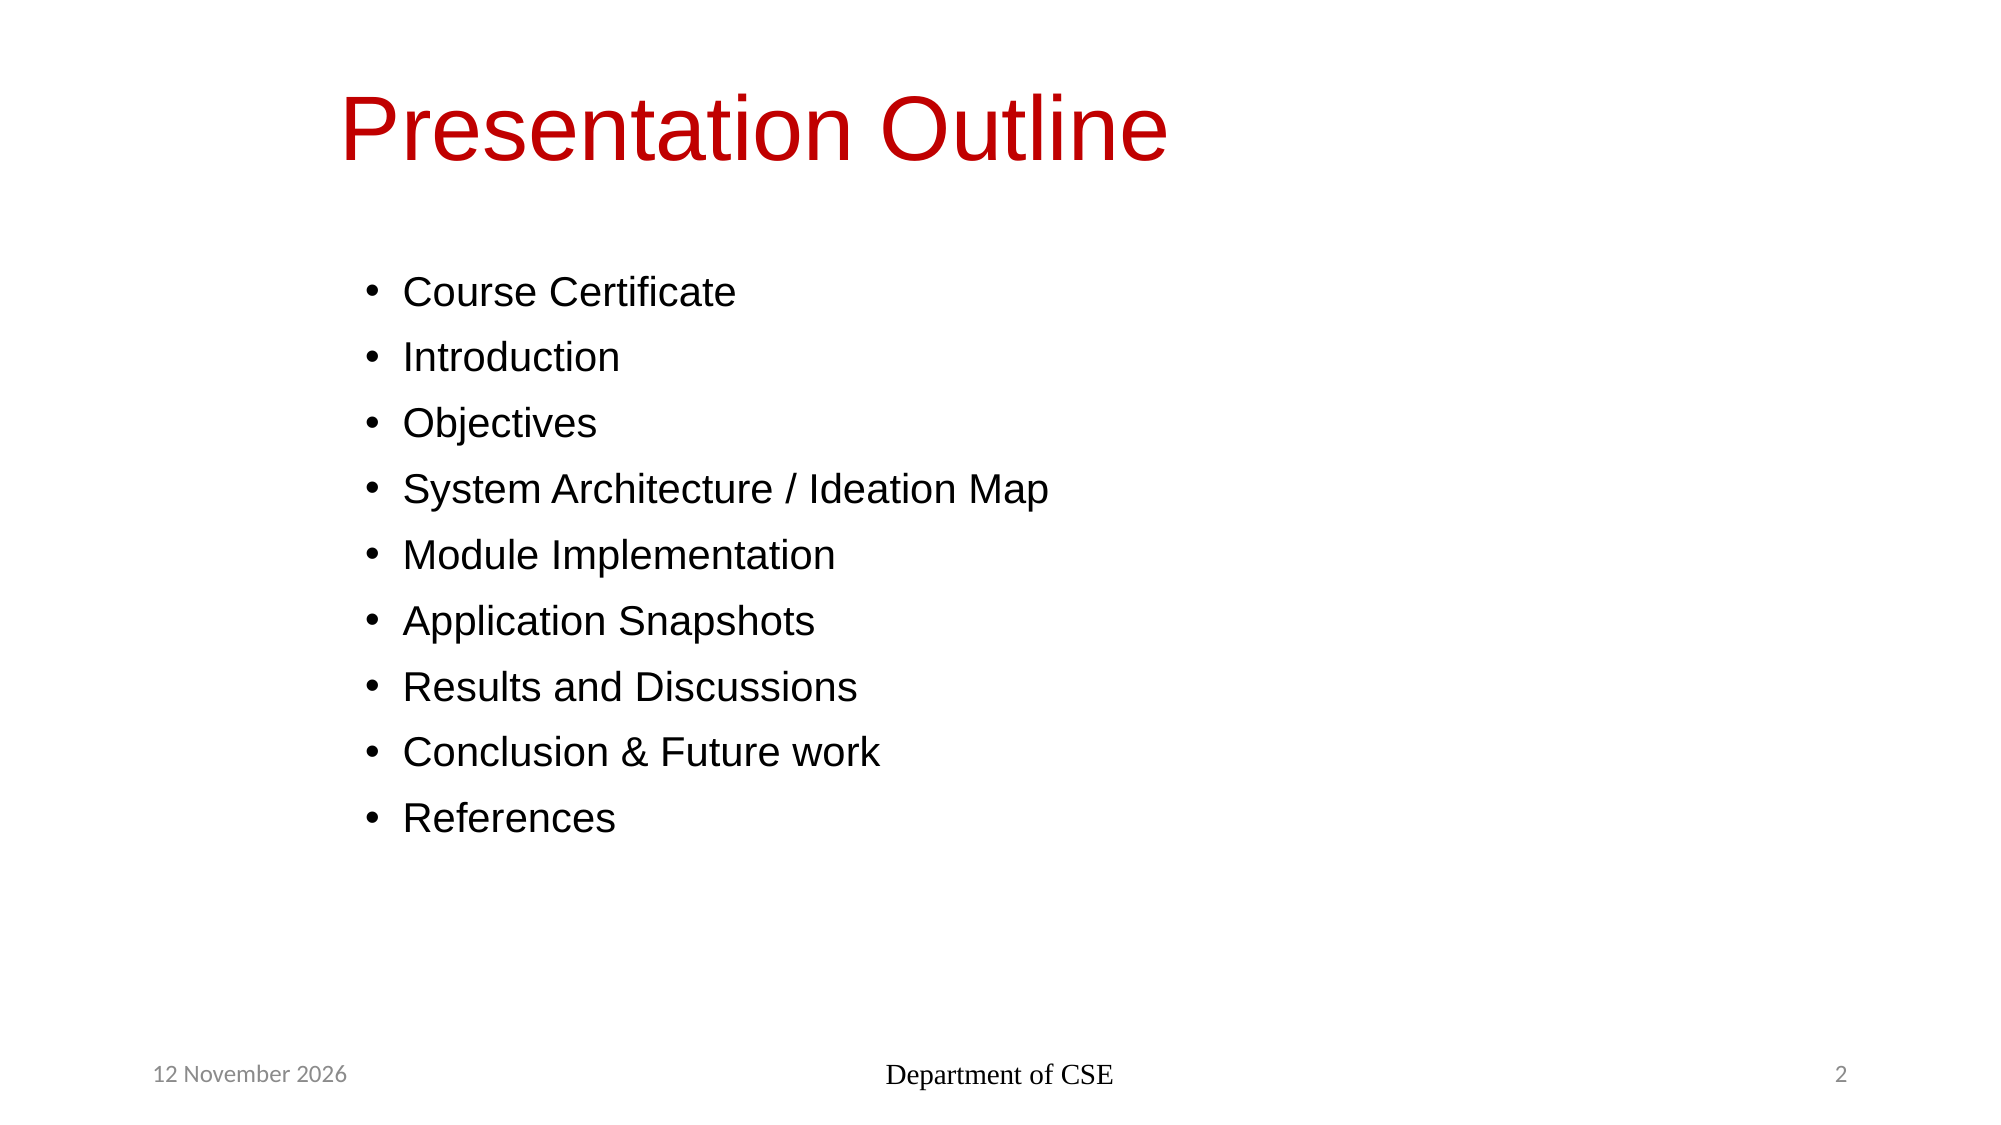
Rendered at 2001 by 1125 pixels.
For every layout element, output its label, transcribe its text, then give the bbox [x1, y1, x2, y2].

slide_number 2 [1412, 1042, 1863, 1103]
title Presentation Outline [324, 37, 1675, 225]
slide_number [137, 1042, 588, 1103]
list Course Certificate Introduction Objectives System Architecture / Ideation Map Module Implementation Application Snapshots Results and Discussions Conclusion & Future work References [350, 262, 1700, 1005]
footer Department of CSE [662, 1042, 1338, 1103]
